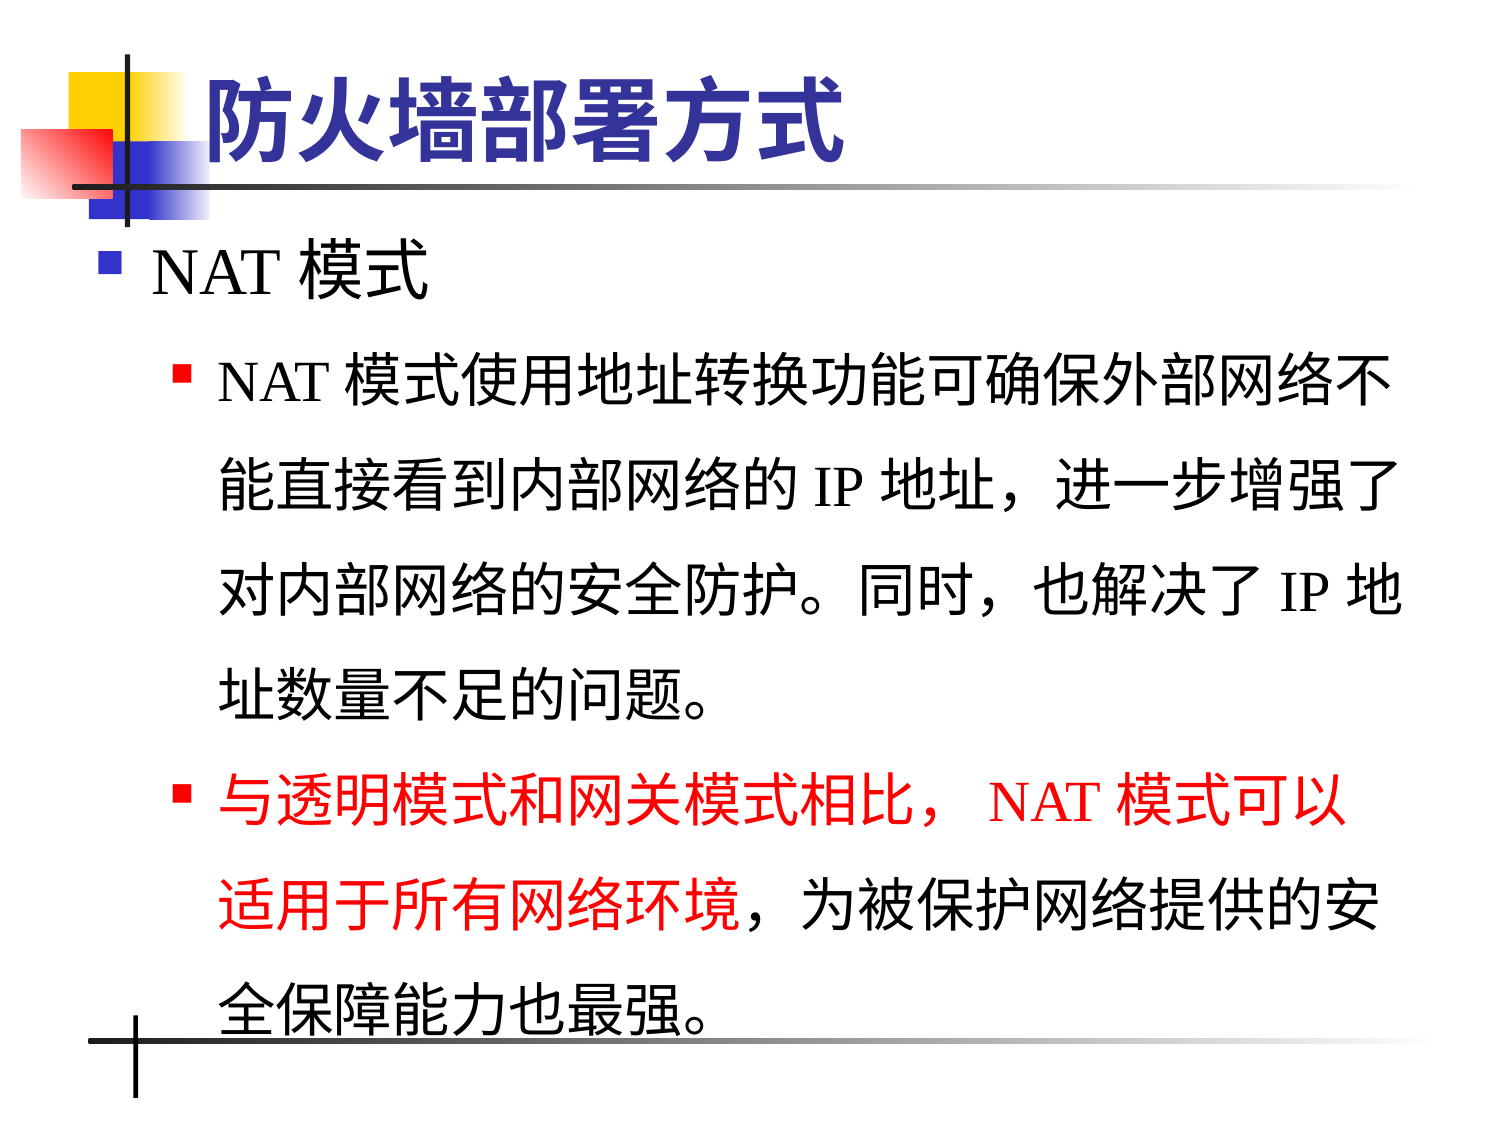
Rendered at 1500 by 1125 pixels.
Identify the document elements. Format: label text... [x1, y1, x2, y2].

title 防火墙部署方式 [188, 23, 1468, 181]
list NAT模式 NAT模式使用地址转换功能可确保外部网络不能直接看到内部网络的IP地址，进一步增强了对内部网络的安全防护。同时，也解决了IP地址数量不足的问题。 与透明模式和网关模式相比，NAT模式可以适用于所有网络环境，为被保护网络提供的安全保障能力也最强。 [79, 180, 1421, 1037]
